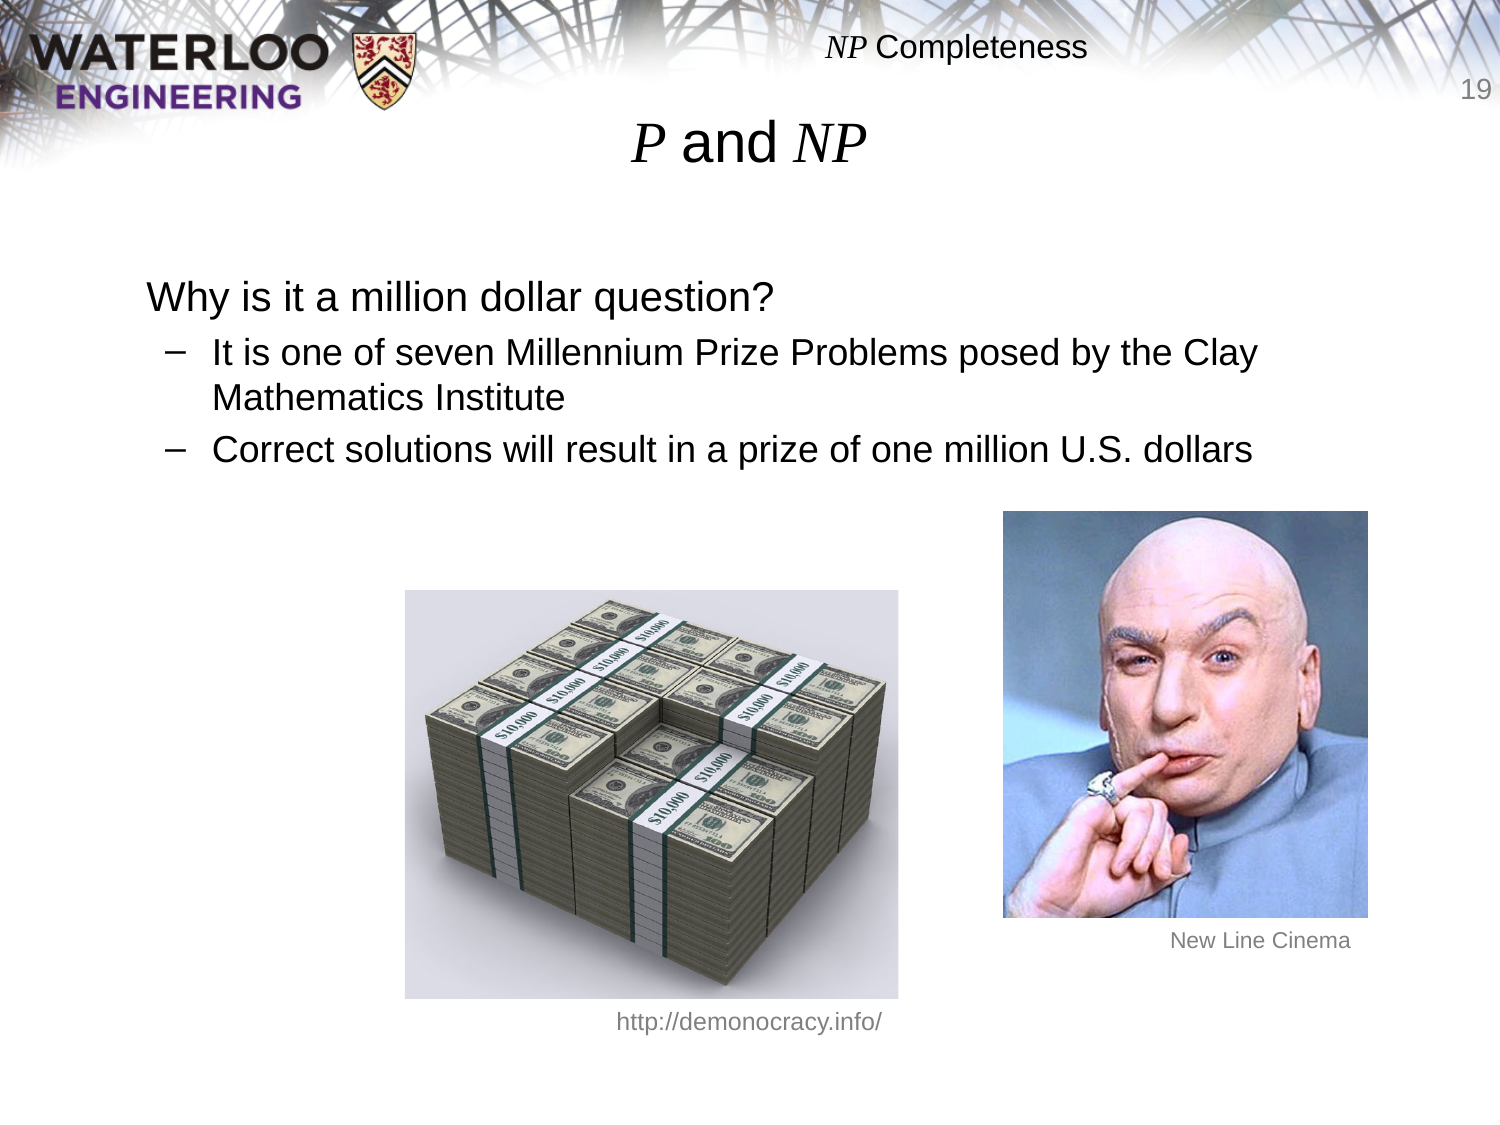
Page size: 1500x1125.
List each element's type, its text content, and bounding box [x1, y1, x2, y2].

picture [0, 0, 1500, 1125]
list Why is it a million dollar question? It is one of seven Millennium Prize Problems posed by the Clay Mathematics Institute Correct solutions will result in a prize of one million U.S. dollars [74, 262, 1426, 1006]
title P and NP [74, 44, 1426, 233]
text_box http://demonocracy.info/ [601, 1005, 898, 1044]
text_box New Line Cinema [1155, 926, 1366, 961]
